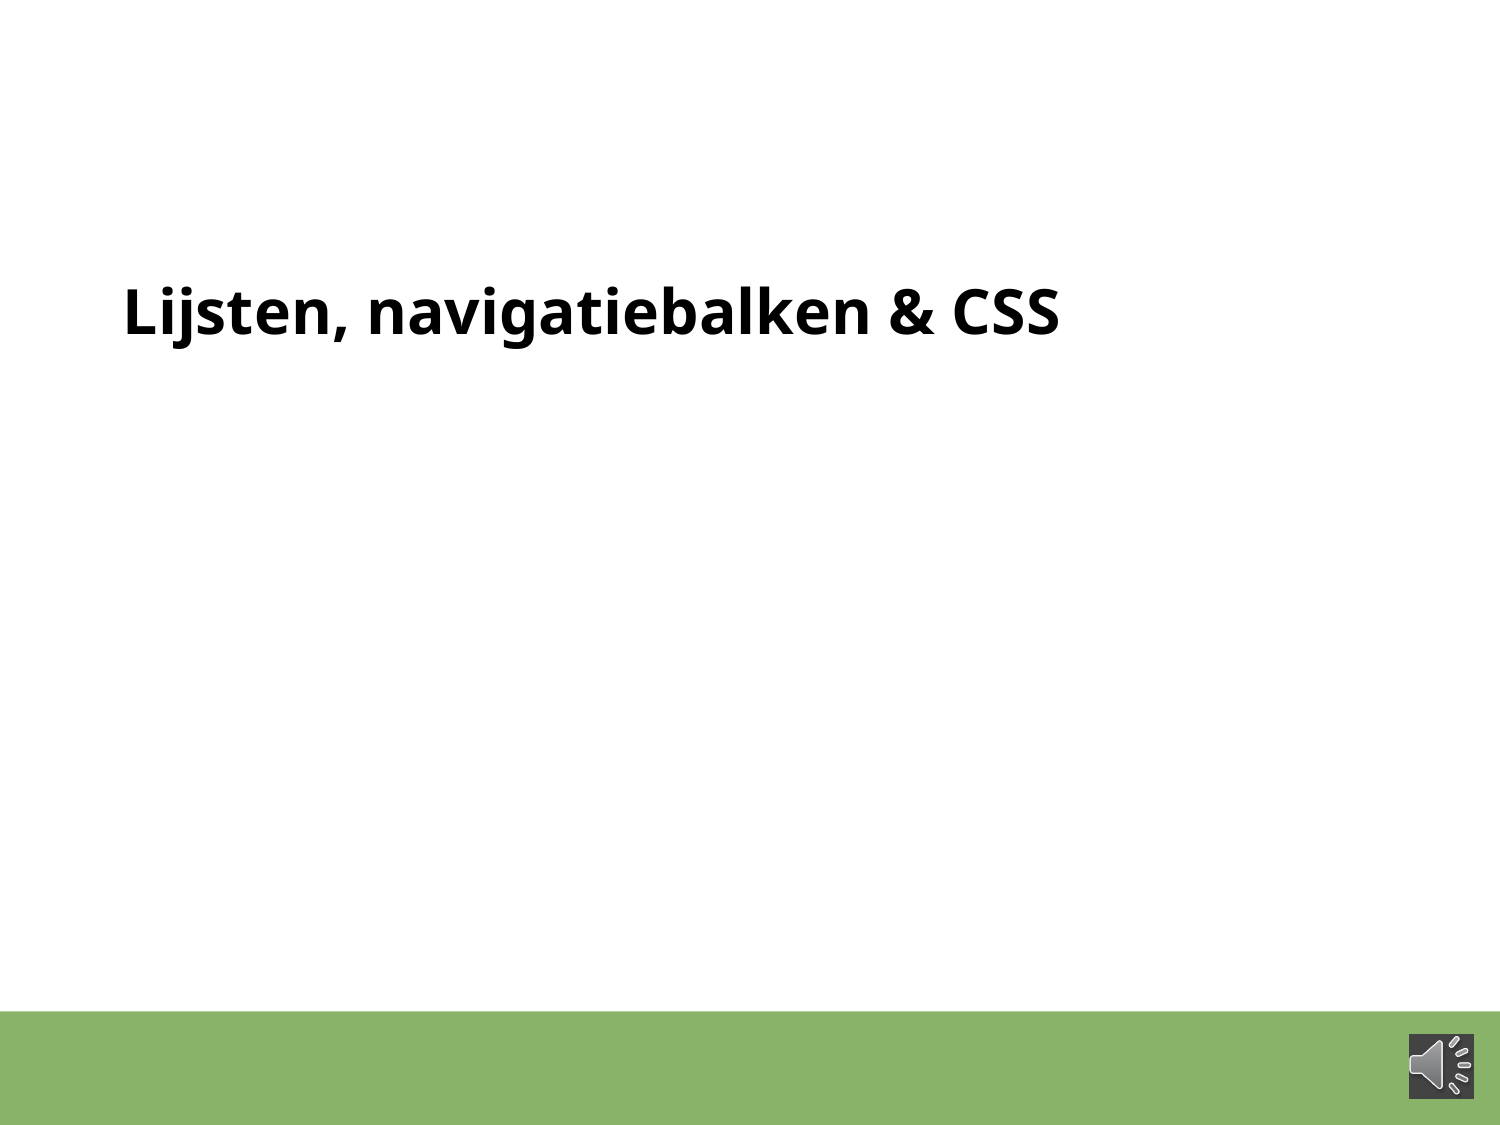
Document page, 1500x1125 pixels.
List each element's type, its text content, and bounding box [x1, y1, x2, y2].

picture [1408, 1033, 1476, 1101]
list Lijsten, navigatiebalken & CSS [107, 249, 1425, 993]
